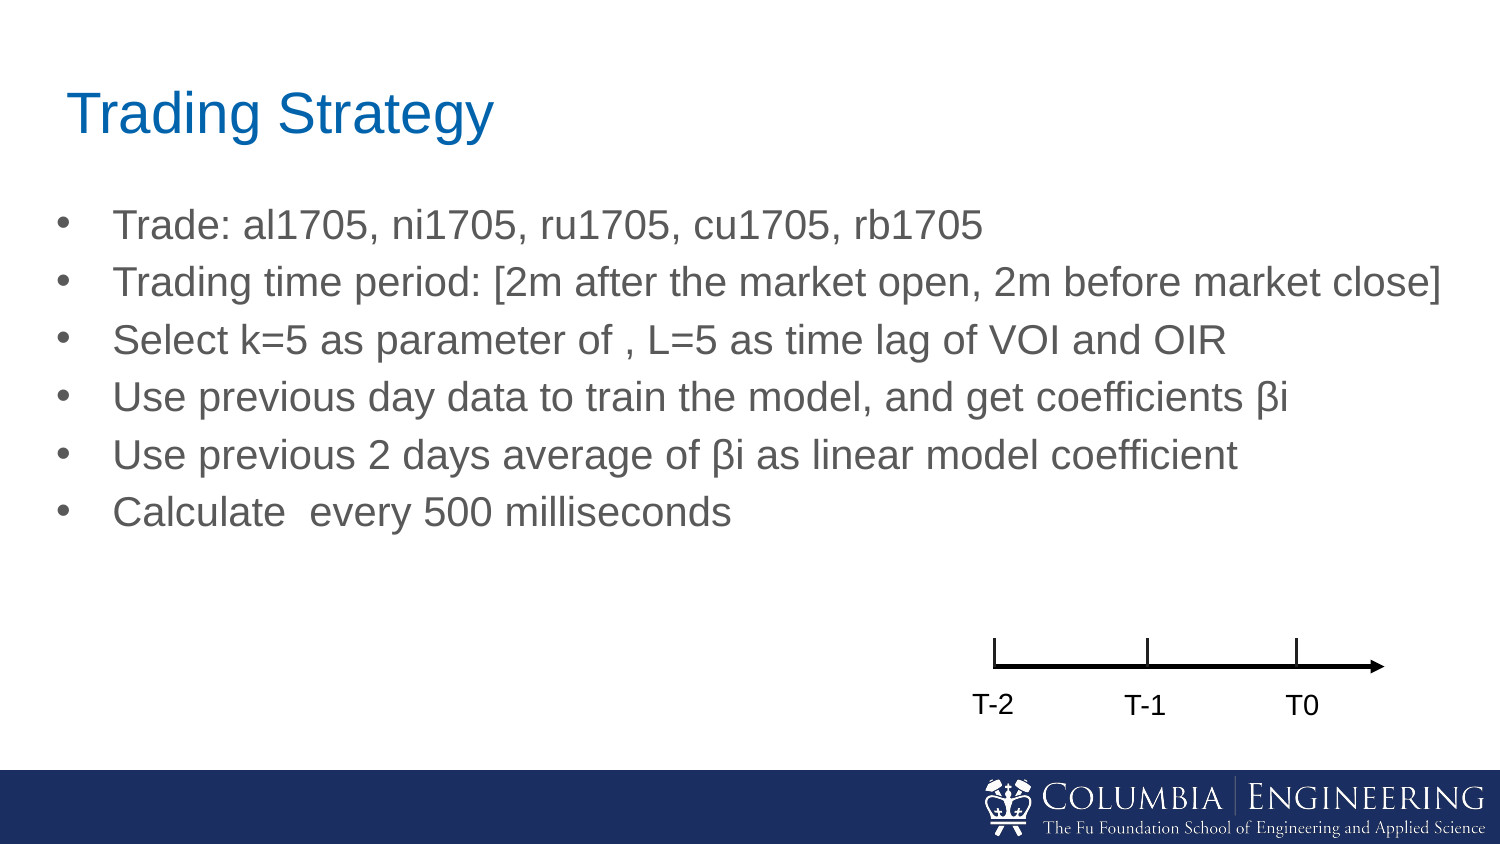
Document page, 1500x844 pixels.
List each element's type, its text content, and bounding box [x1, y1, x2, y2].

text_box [957, 637, 1385, 750]
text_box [0, 770, 1500, 844]
title Trading Strategy [51, 60, 1449, 155]
